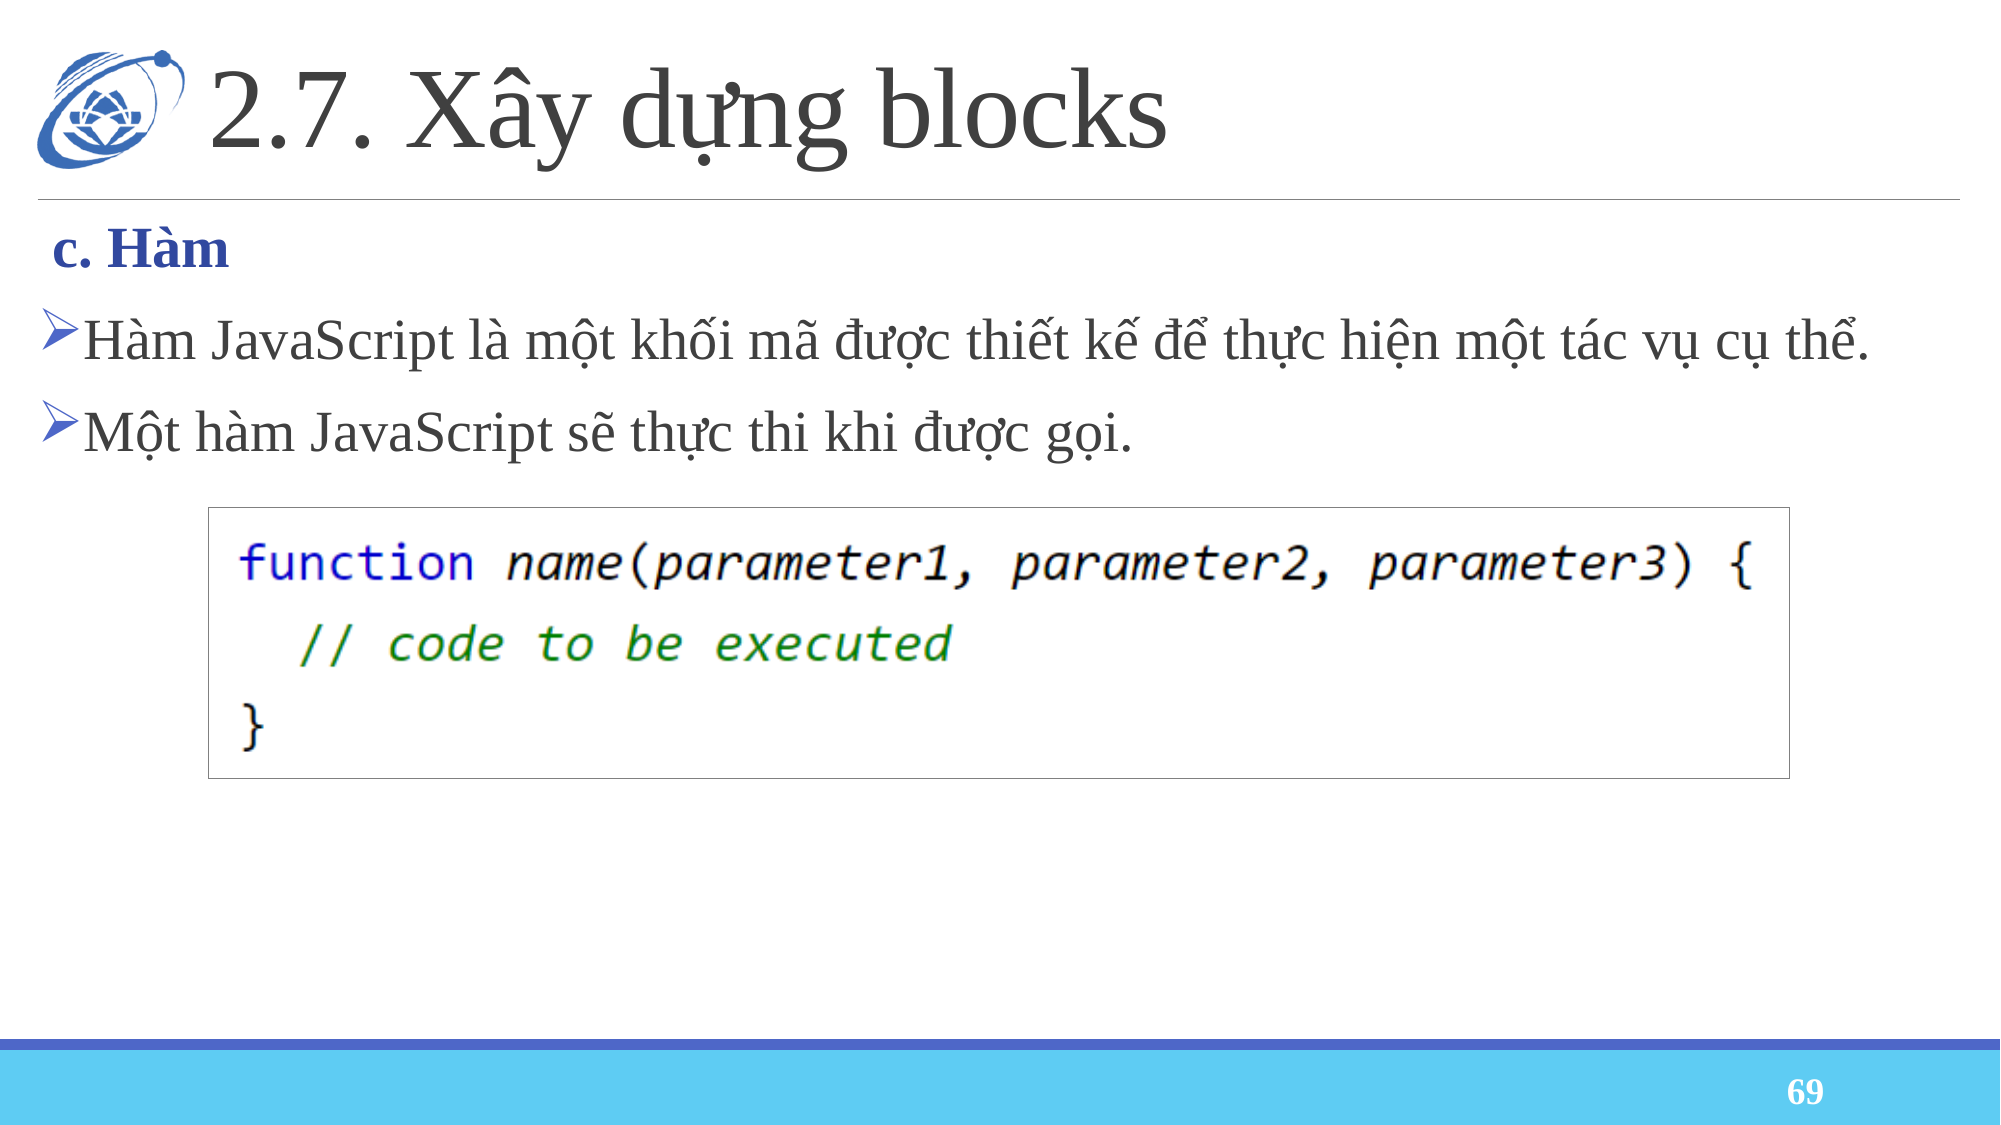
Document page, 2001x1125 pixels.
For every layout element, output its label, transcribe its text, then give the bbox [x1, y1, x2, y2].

title 2.7. Xây dựng blocks [193, 47, 1961, 192]
picture [207, 506, 1790, 779]
slide_number 69 [1624, 1059, 1840, 1120]
picture [37, 34, 185, 183]
list c. Hàm Hàm JavaScript là một khối mã được thiết kế để thực hiện một tác vụ cụ thể. Một hàm JavaScript sẽ thực thi khi được gọi. [37, 209, 1961, 1011]
